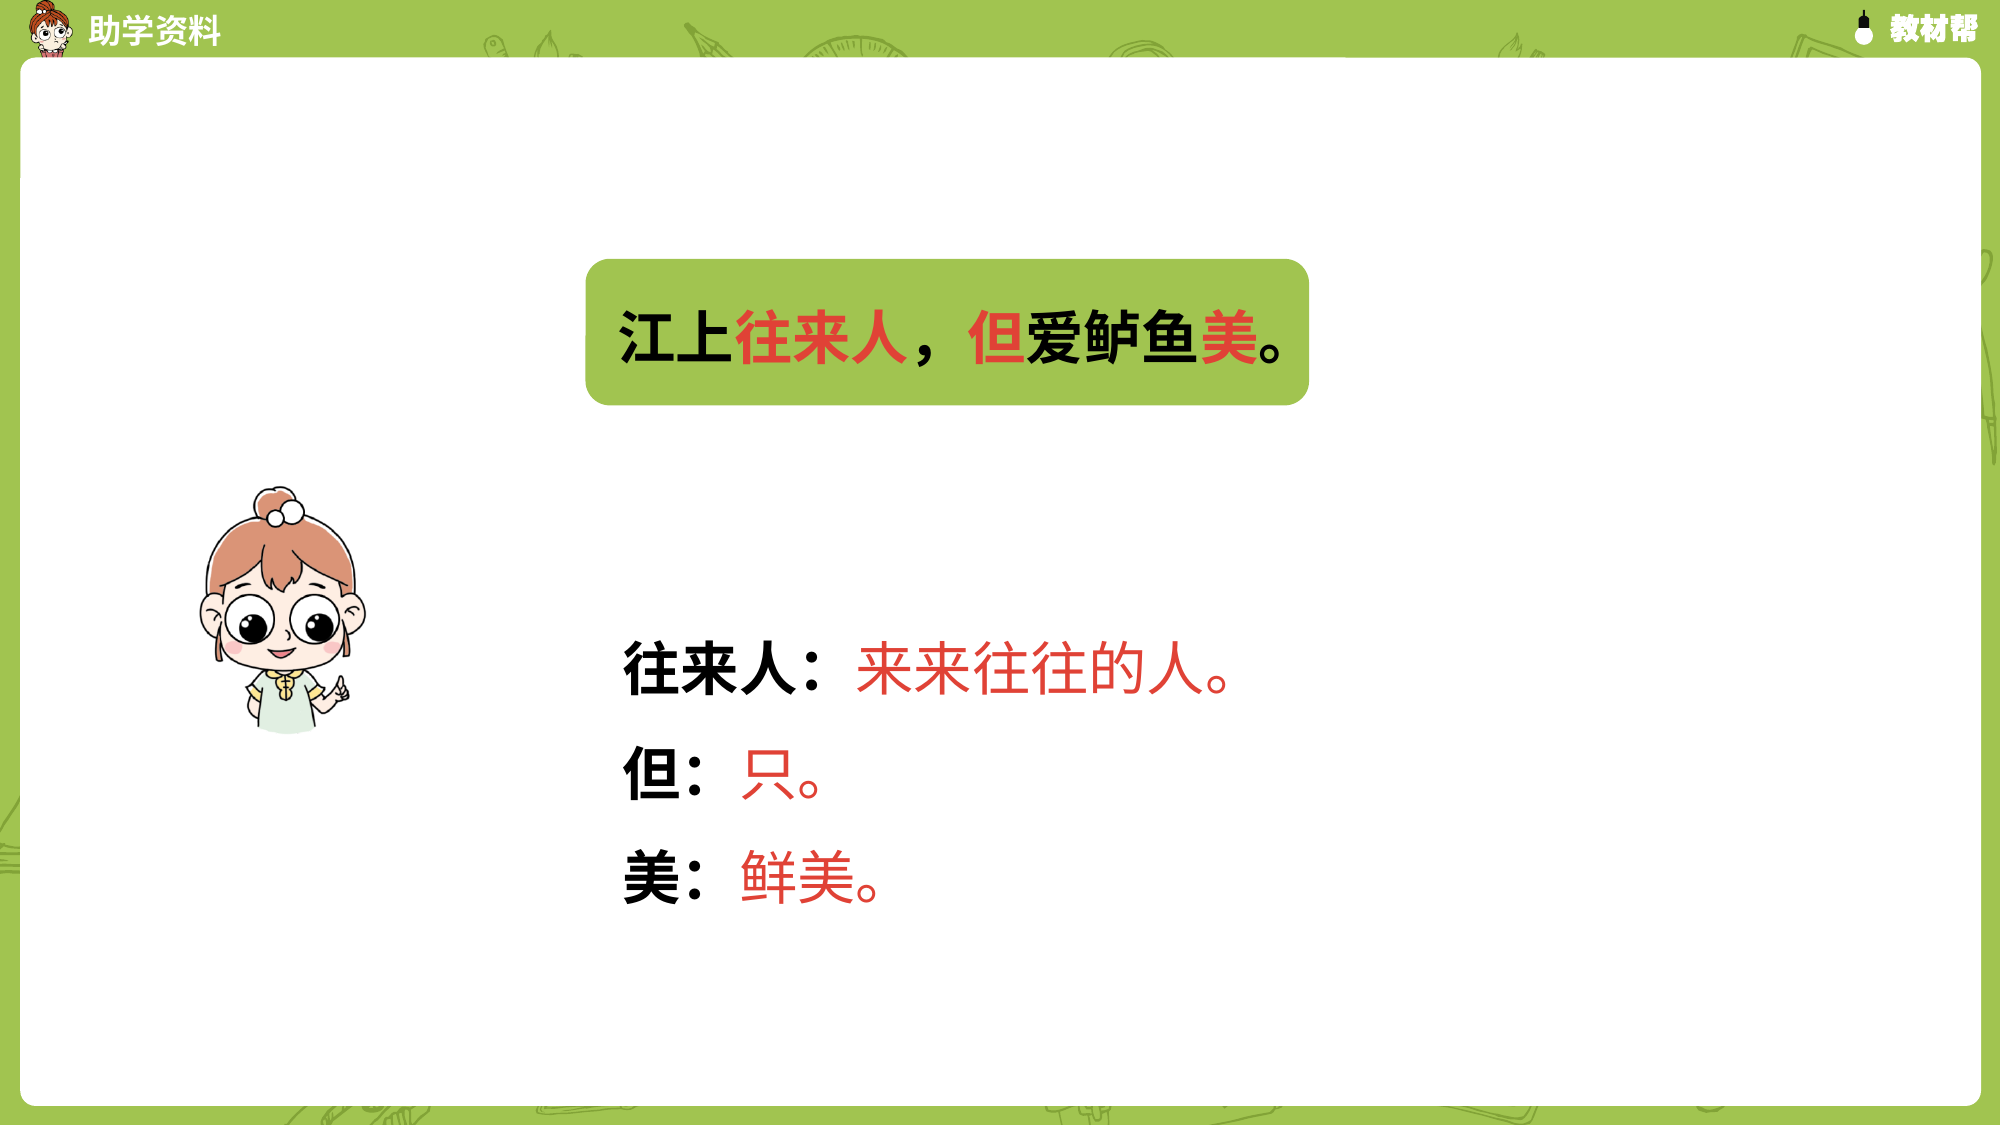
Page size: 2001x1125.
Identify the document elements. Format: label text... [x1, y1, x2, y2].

text_box [584, 259, 1310, 406]
picture [28, 0, 82, 59]
text_box 往来人：来来往往的人。 但：只。 美：鲜美。 [607, 589, 2000, 919]
picture [196, 480, 371, 736]
text_box 江上往来人，但爱鲈鱼美。 [603, 258, 1512, 379]
